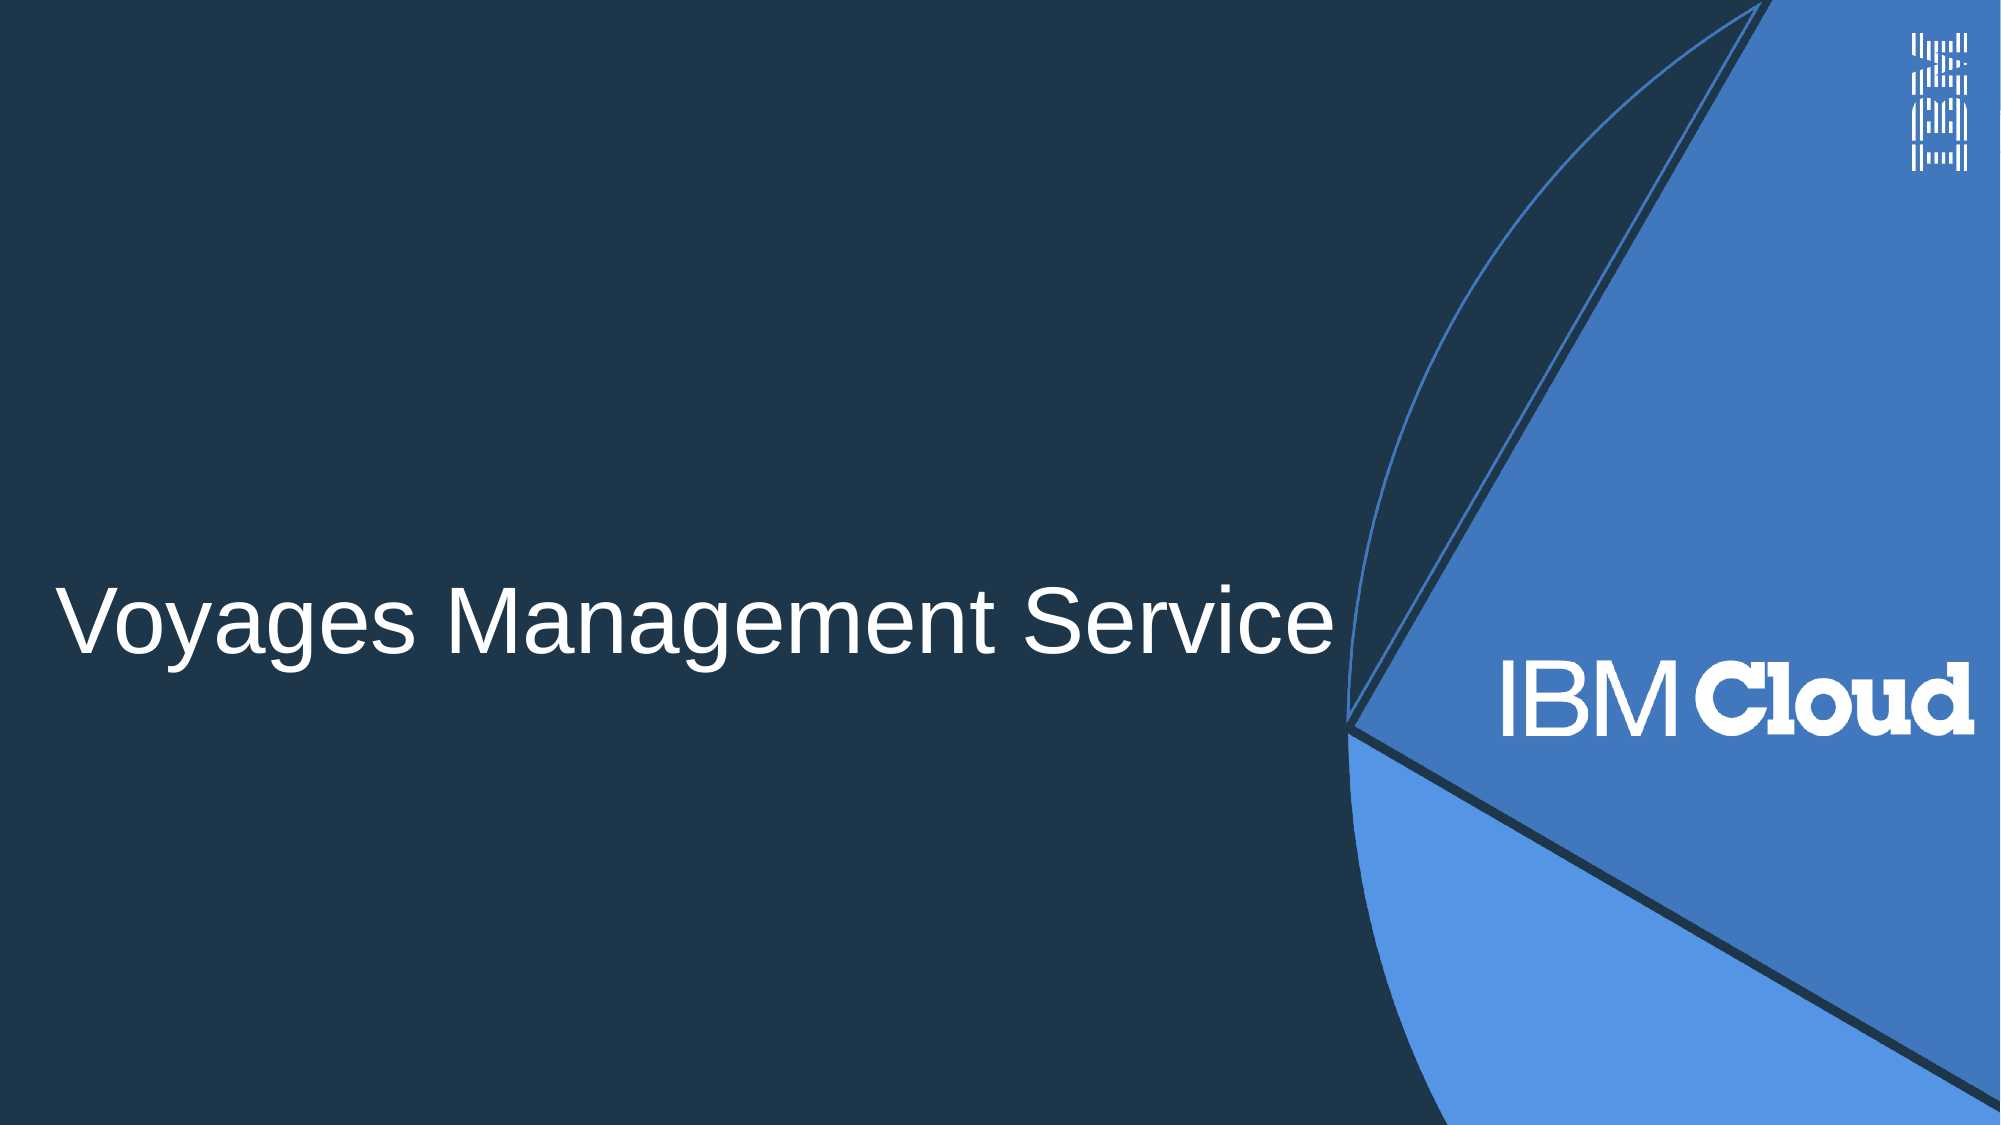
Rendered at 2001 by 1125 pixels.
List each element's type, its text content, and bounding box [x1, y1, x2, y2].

slide_number 71 [1867, 1056, 1955, 1117]
picture [1346, 0, 2001, 1125]
title Voyages Management Service [55, 470, 1354, 674]
